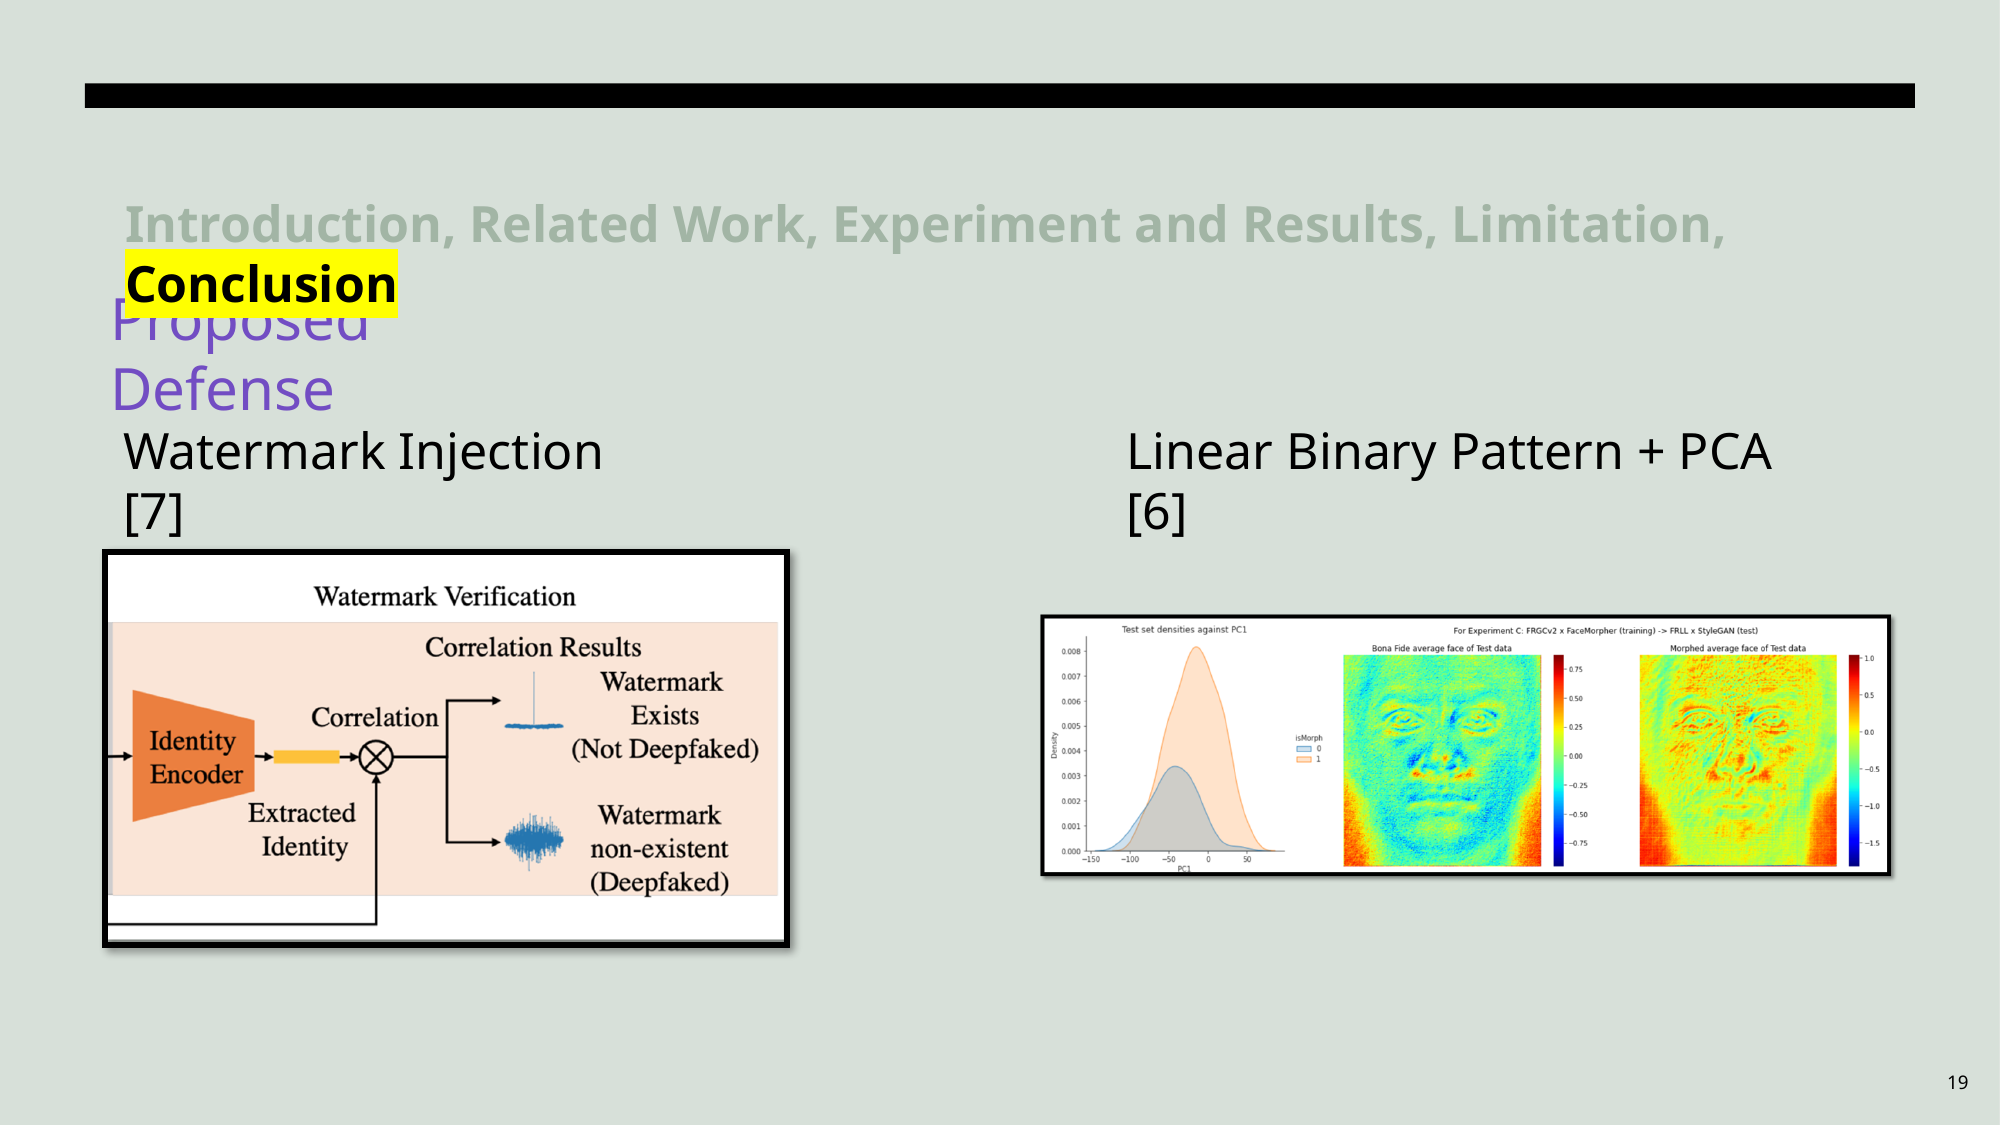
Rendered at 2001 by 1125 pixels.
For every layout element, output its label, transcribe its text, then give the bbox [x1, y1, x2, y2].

picture [108, 554, 784, 942]
text_box Watermark Injection [7] [108, 412, 687, 547]
slide_number 19 [1879, 1053, 1984, 1114]
text_box Proposed Defense [95, 275, 609, 430]
text_box Introduction, Related Work, Experiment and Results, Limitation, Conclusion [109, 185, 1942, 362]
text_box Linear Binary Pattern + PCA [6] [1111, 412, 1813, 548]
picture [1037, 611, 1899, 884]
